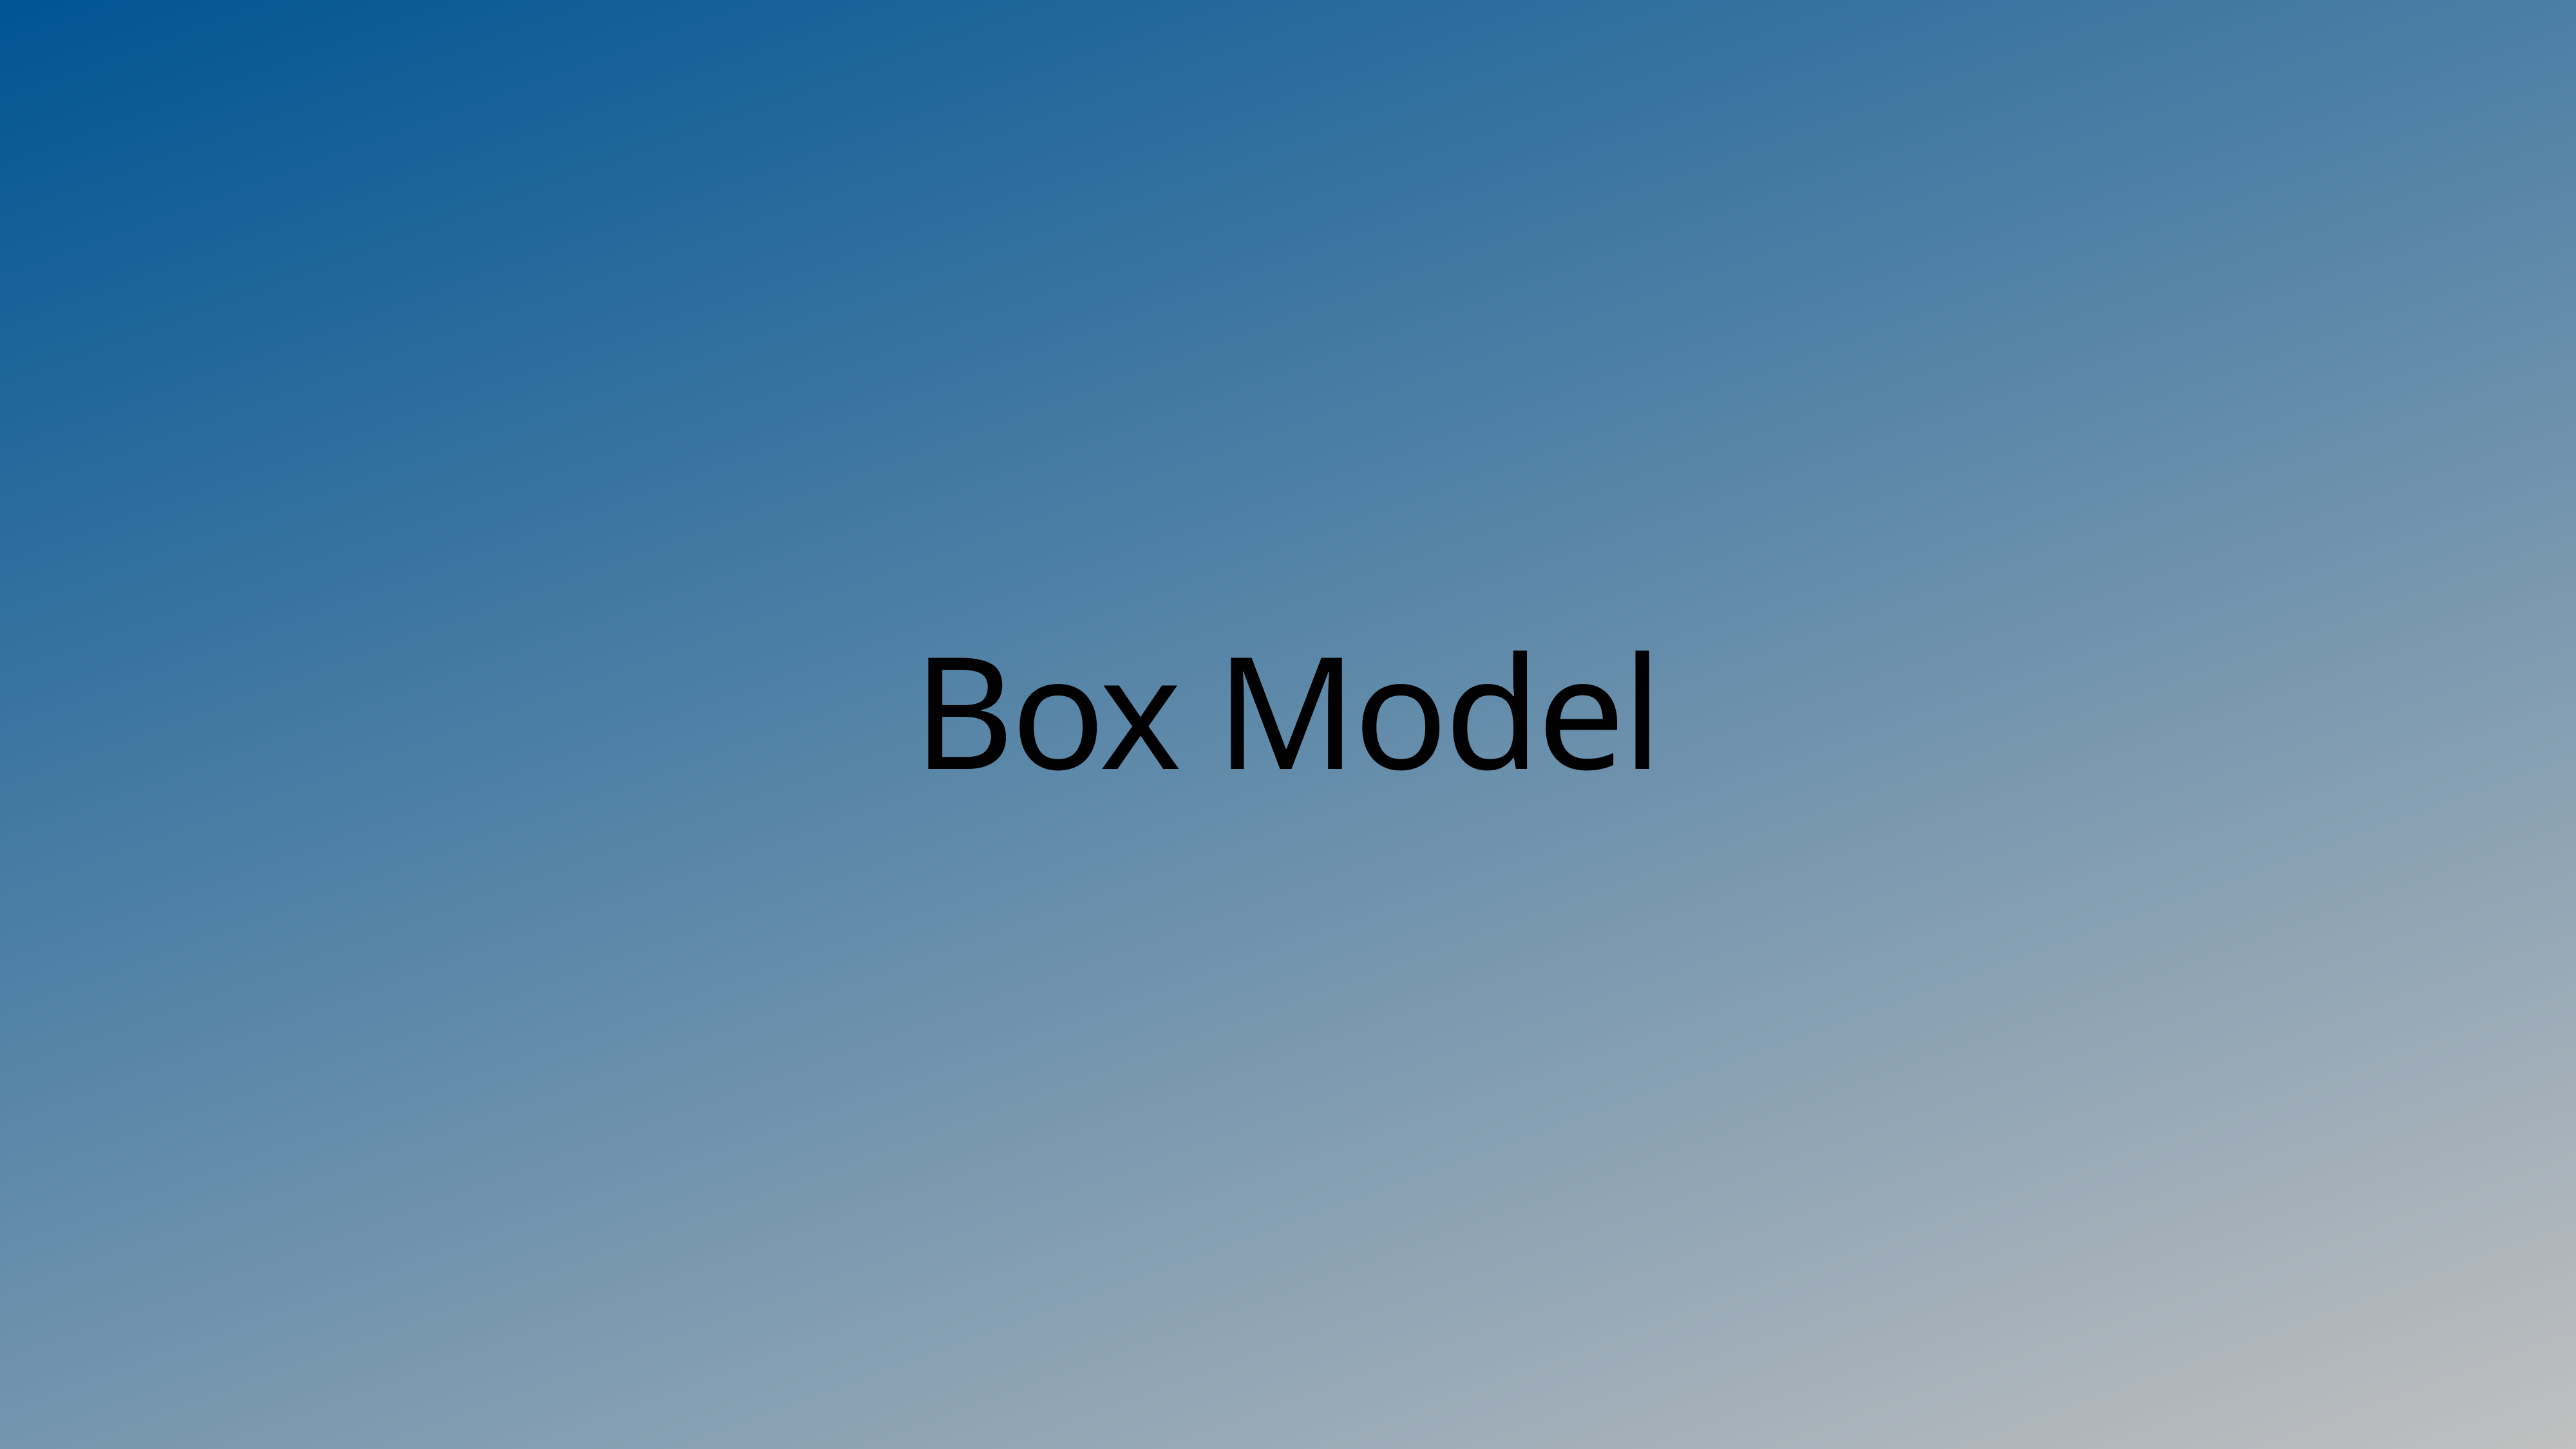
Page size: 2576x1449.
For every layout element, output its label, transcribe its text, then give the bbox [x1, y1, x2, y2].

list Box Model [127, 519, 2449, 930]
